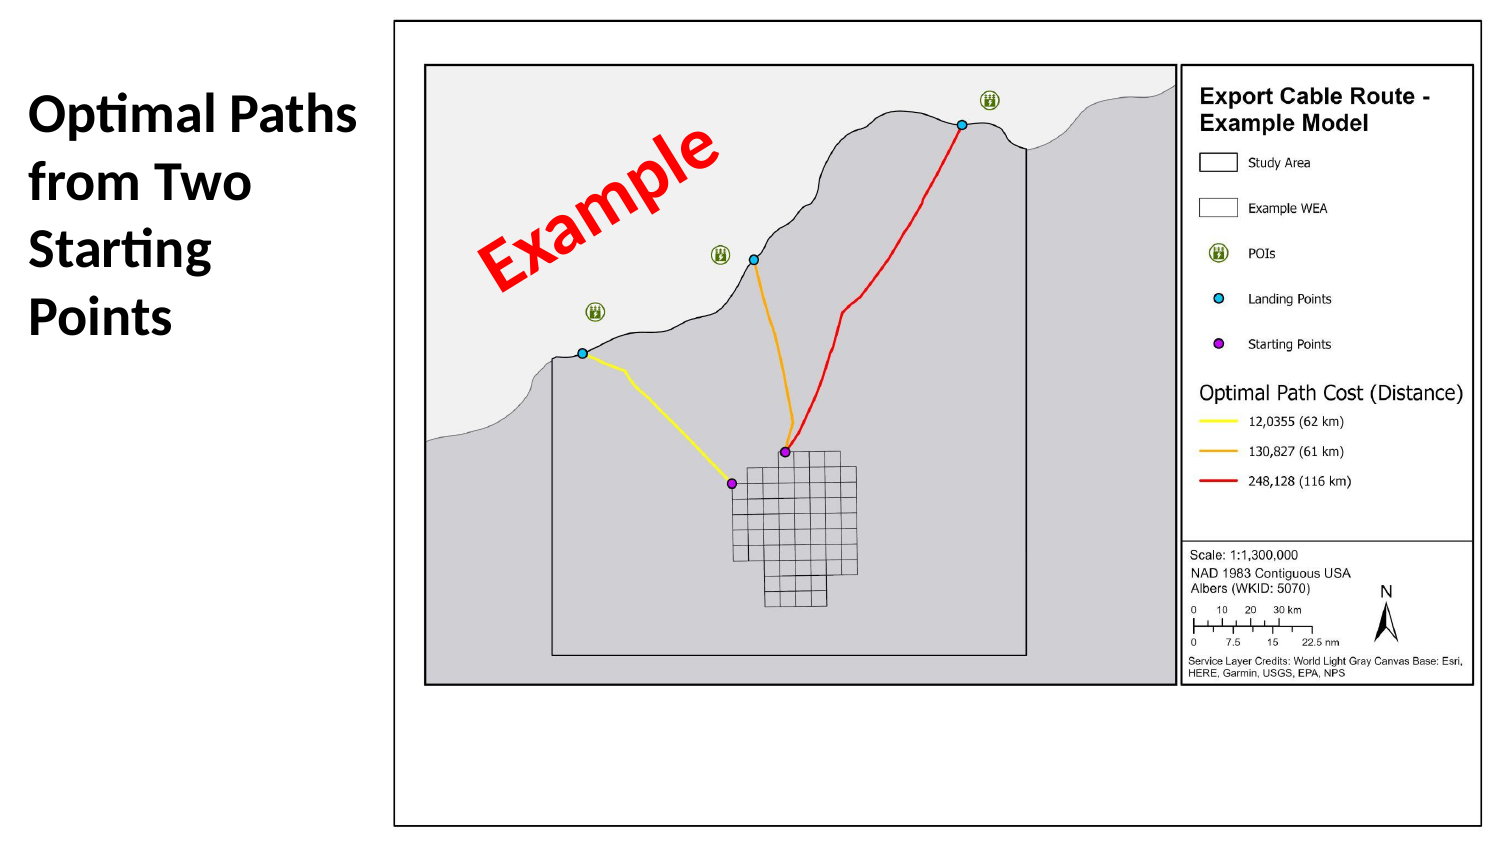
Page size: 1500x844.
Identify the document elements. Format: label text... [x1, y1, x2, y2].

picture [374, 0, 1500, 844]
title Optimal Paths from Two Starting Points [13, 61, 369, 399]
